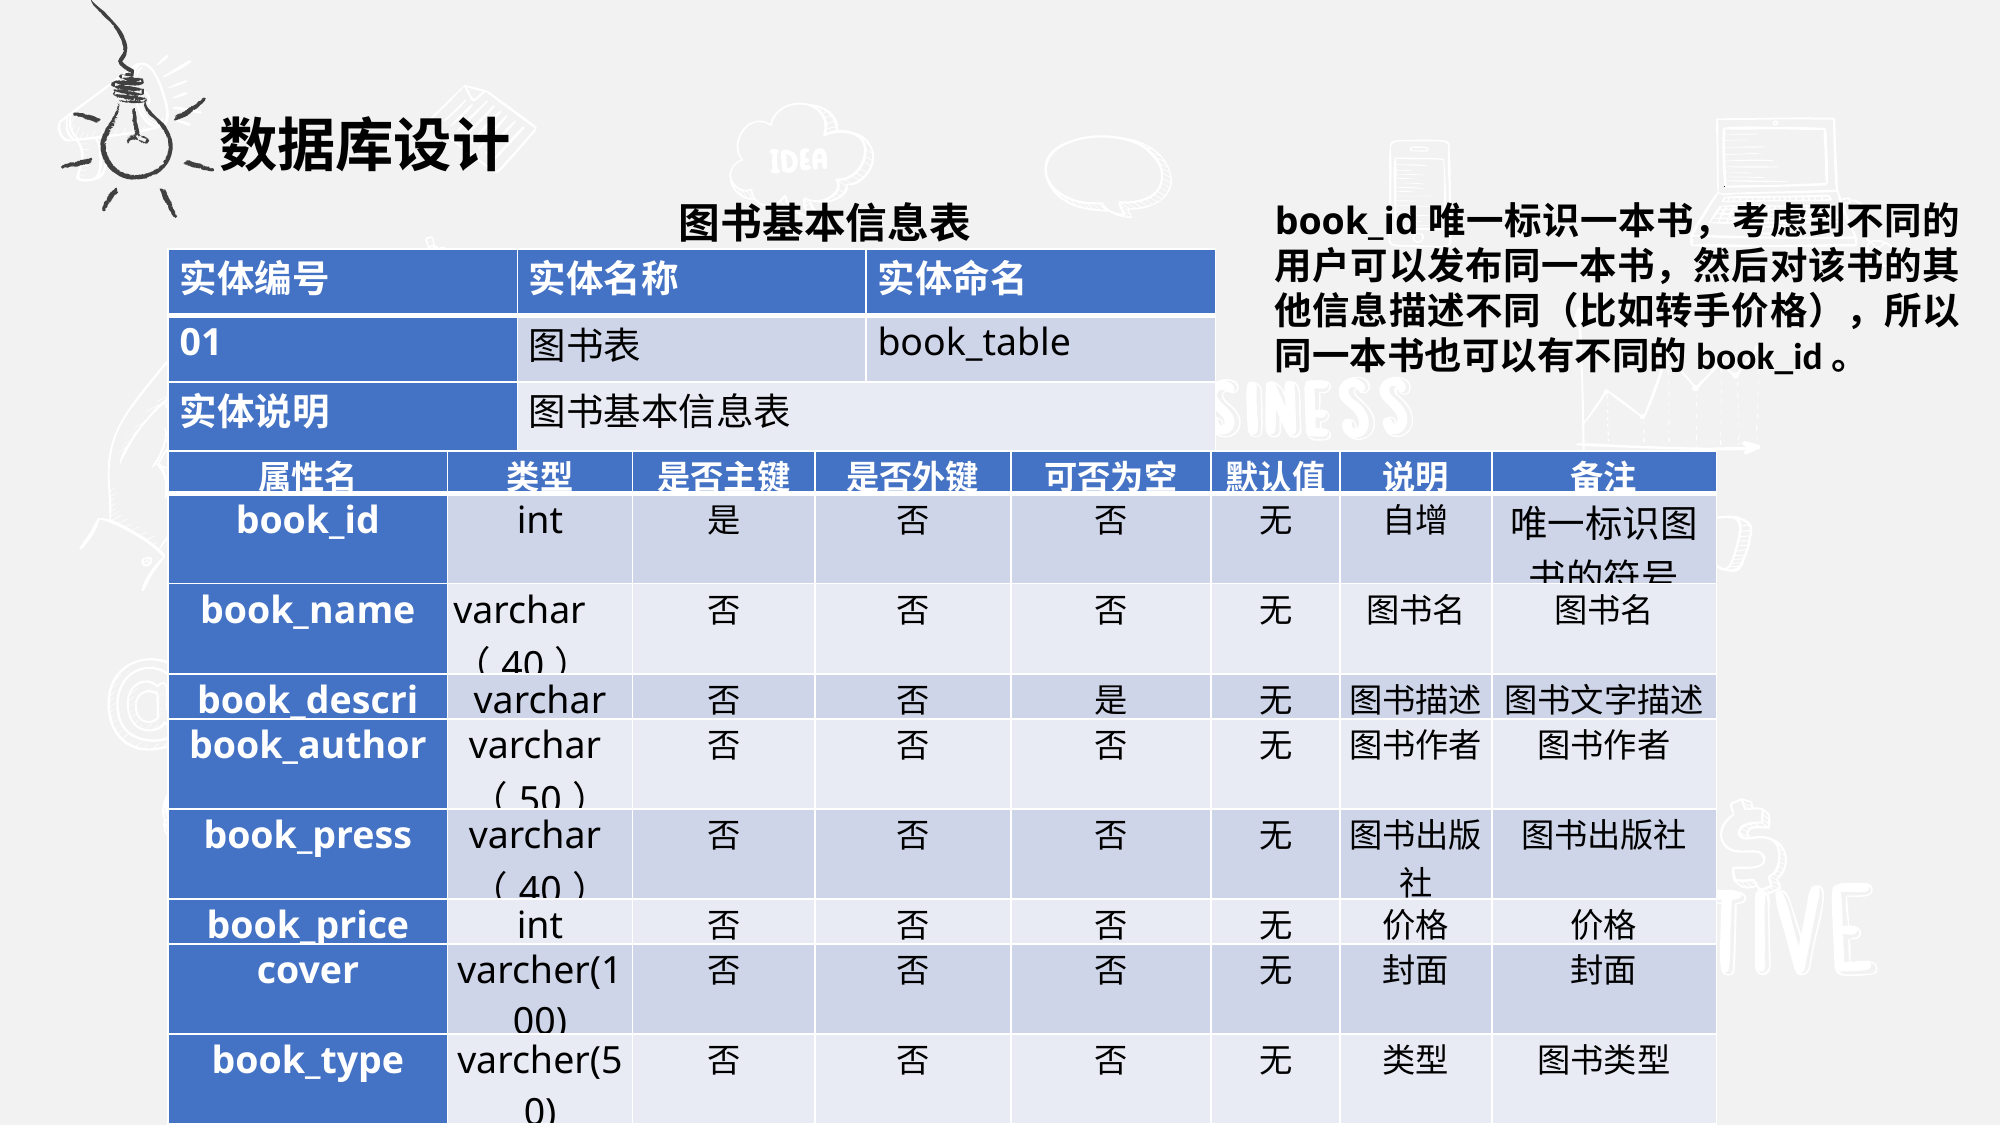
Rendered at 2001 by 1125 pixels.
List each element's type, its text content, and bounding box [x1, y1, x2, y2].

table_cell 否 [816, 810, 1010, 898]
table_cell 否 [633, 945, 814, 1033]
table_cell 无 [1212, 1035, 1339, 1123]
table_cell 否 [633, 675, 814, 718]
table_cell 无 [1212, 945, 1339, 1033]
table_cell 封面 [1493, 945, 1716, 1033]
table_cell book_table [867, 318, 1215, 381]
table_cell 否 [633, 584, 814, 673]
table_header 备注 [1493, 452, 1716, 491]
table_header 是否外键 [816, 452, 1010, 491]
table_cell book_price [169, 900, 447, 943]
table_cell book_id [169, 496, 447, 583]
table_cell 否 [633, 1035, 814, 1123]
table_cell 否 [1012, 720, 1210, 808]
table_cell 否 [1012, 945, 1210, 1033]
table_cell 图书出版社 [1493, 810, 1716, 898]
table_cell 图书文字描述 [1493, 675, 1716, 718]
table_cell 图书名 [1493, 584, 1716, 673]
table_cell 否 [633, 810, 814, 898]
text_box book_id唯一标识一本书，考虑到不同的用户可以发布同一本书，然后对该书的其他信息描述不同（比如转手价格），所以同一本书也可以有不同的book_id。 [1260, 189, 1975, 385]
table_cell 否 [816, 945, 1010, 1033]
table_cell 否 [1012, 900, 1210, 943]
table_cell 实体说明 [169, 383, 517, 450]
table_cell 否 [1012, 810, 1210, 898]
table_cell 唯一标识图书的符号 [1493, 496, 1716, 583]
table_cell 图书出版社 [1341, 810, 1491, 898]
table_cell 无 [1212, 720, 1339, 808]
table_cell varchar [448, 675, 632, 718]
table_cell 否 [816, 900, 1010, 943]
table_cell 否 [1012, 1035, 1210, 1123]
table_cell book_press [169, 810, 447, 898]
table_cell 图书作者 [1341, 720, 1491, 808]
table_cell 图书类型 [1493, 1035, 1716, 1123]
table_cell 价格 [1341, 900, 1491, 943]
table_cell int [448, 900, 632, 943]
table_cell book_author [169, 720, 447, 808]
table_cell 否 [633, 900, 814, 943]
table_header 是否主键 [633, 452, 814, 491]
table_cell cover [169, 945, 447, 1033]
table_cell 否 [633, 720, 814, 808]
text_box 数据库设计 [204, 100, 534, 186]
table_cell book_type [169, 1035, 447, 1123]
table_header 说明 [1341, 452, 1491, 491]
table_cell 类型 [1341, 1035, 1491, 1123]
table_cell 否 [816, 584, 1010, 673]
table_cell int [448, 496, 632, 583]
table_cell 无 [1212, 584, 1339, 673]
table_cell varcher(50) [448, 1035, 632, 1123]
table_cell 无 [1212, 675, 1339, 718]
table_cell varchar（40） [448, 584, 632, 673]
table_header 实体命名 [867, 250, 1215, 313]
table_cell varcher(100) [448, 945, 632, 1033]
table_cell book_descri [169, 675, 447, 718]
table_cell 无 [1212, 496, 1339, 583]
table_cell book_name [169, 584, 447, 673]
table_cell 图书基本信息表 [518, 383, 1215, 450]
table_cell 否 [816, 675, 1010, 718]
table_cell 否 [1012, 584, 1210, 673]
table_cell varchar（50） [448, 720, 632, 808]
table_cell 否 [1012, 496, 1210, 583]
table_cell 图书表 [518, 318, 865, 381]
table_cell 是 [633, 496, 814, 583]
table_cell 自增 [1341, 496, 1491, 583]
table_header 属性名 [169, 452, 447, 491]
table_cell 是 [1012, 675, 1210, 718]
table_cell 无 [1212, 900, 1339, 943]
table_cell 否 [816, 1035, 1010, 1123]
table_header 可否为空 [1012, 452, 1210, 491]
table_cell 价格 [1493, 900, 1716, 943]
table_header 默认值 [1212, 452, 1339, 491]
table_cell 否 [816, 720, 1010, 808]
table_cell varchar（40） [448, 810, 632, 898]
text_box 图书基本信息表 [664, 189, 986, 255]
table_cell 封面 [1341, 945, 1491, 1033]
table_header 实体名称 [518, 250, 865, 313]
table_header 实体编号 [169, 250, 517, 313]
table_header 类型 [448, 452, 632, 491]
table_cell 无 [1212, 810, 1339, 898]
table_cell 01 [169, 318, 517, 381]
table_cell 图书描述 [1341, 675, 1491, 718]
table_cell 否 [816, 496, 1010, 583]
table_cell 图书名 [1341, 584, 1491, 673]
table_cell 图书作者 [1493, 720, 1716, 808]
